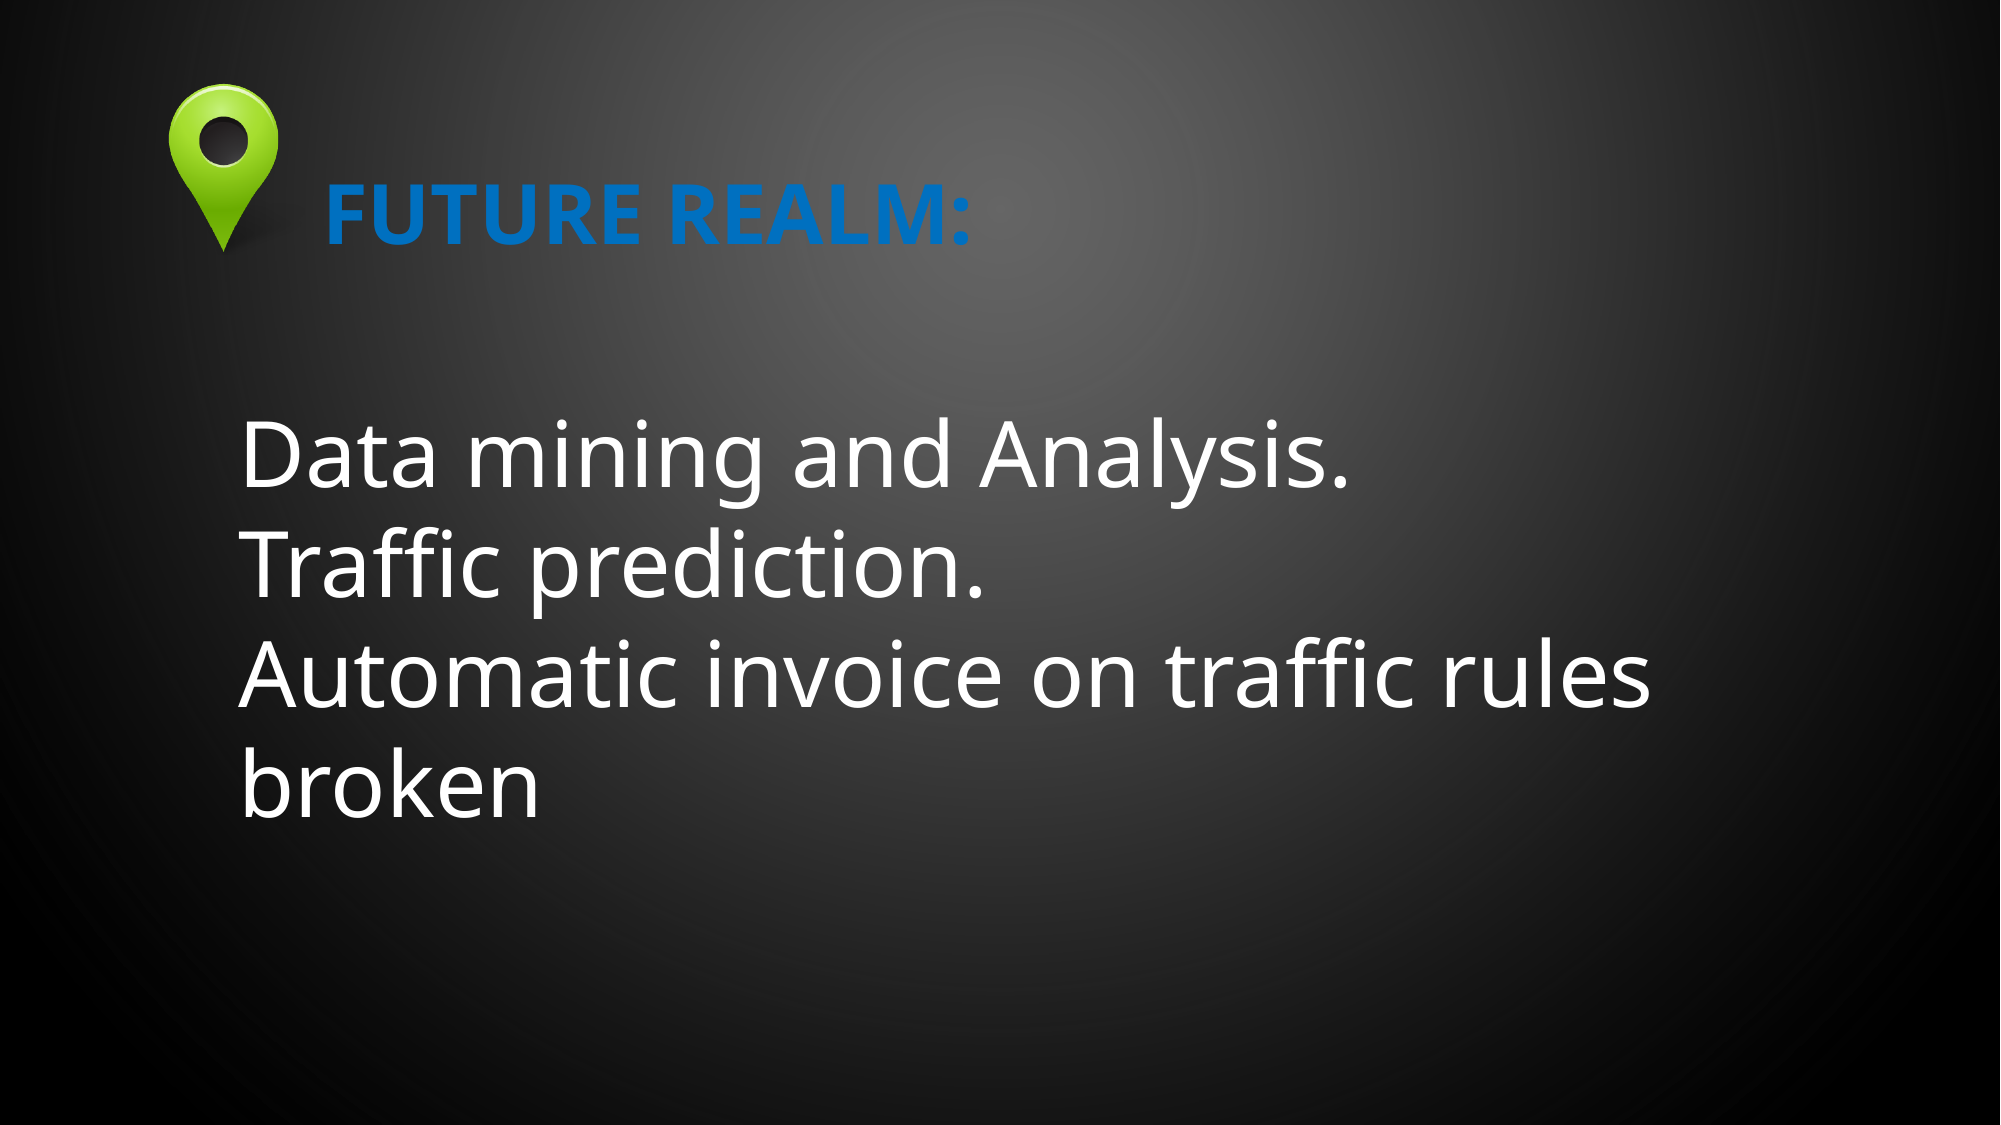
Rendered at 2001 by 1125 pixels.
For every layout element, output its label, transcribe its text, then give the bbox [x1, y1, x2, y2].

text_box FUTURE REALM: [311, 153, 1322, 269]
picture [0, 0, 2000, 1125]
text_box Data mining and Analysis. Traffic prediction. Automatic invoice on traffic rules broken [223, 388, 1830, 844]
